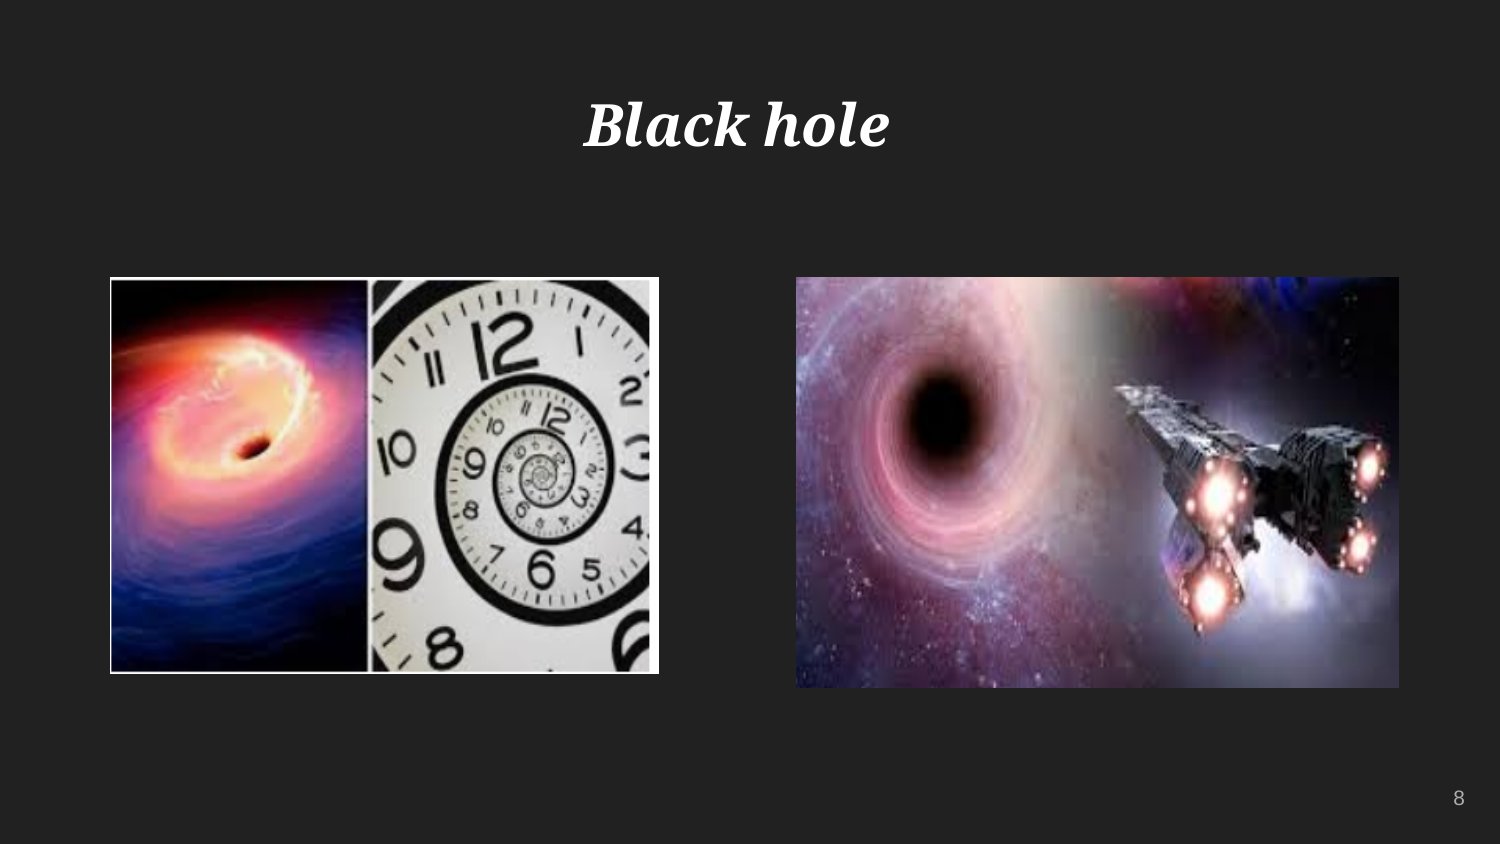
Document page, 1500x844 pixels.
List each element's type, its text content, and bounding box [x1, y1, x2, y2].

picture [795, 277, 1400, 688]
title Black hole [51, 72, 1449, 167]
slide_number ‹#› [1389, 764, 1480, 830]
picture [110, 277, 660, 675]
